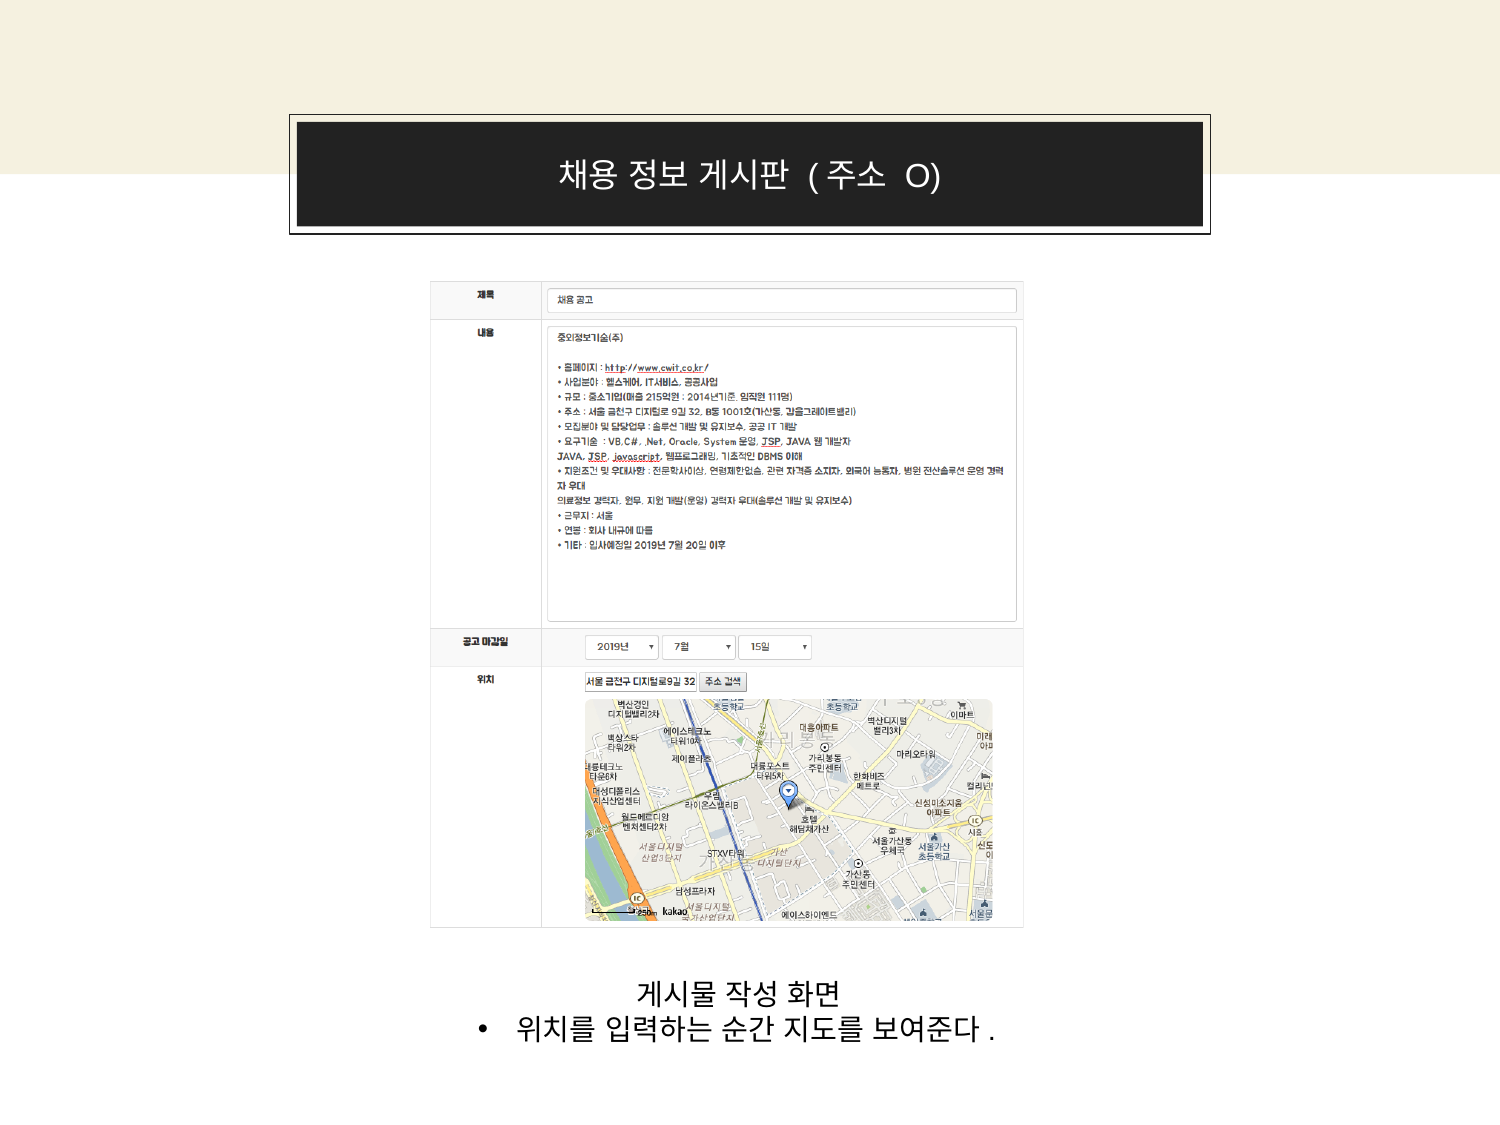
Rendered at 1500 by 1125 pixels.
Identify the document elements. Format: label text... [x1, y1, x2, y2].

title 채용 정보 게시판 (주소 O) [296, 121, 1203, 227]
picture [396, 272, 1061, 941]
text_box 게시물 작성 화면 위치를 입력하는 순간 지도를 보여준다. [71, 968, 1408, 1055]
